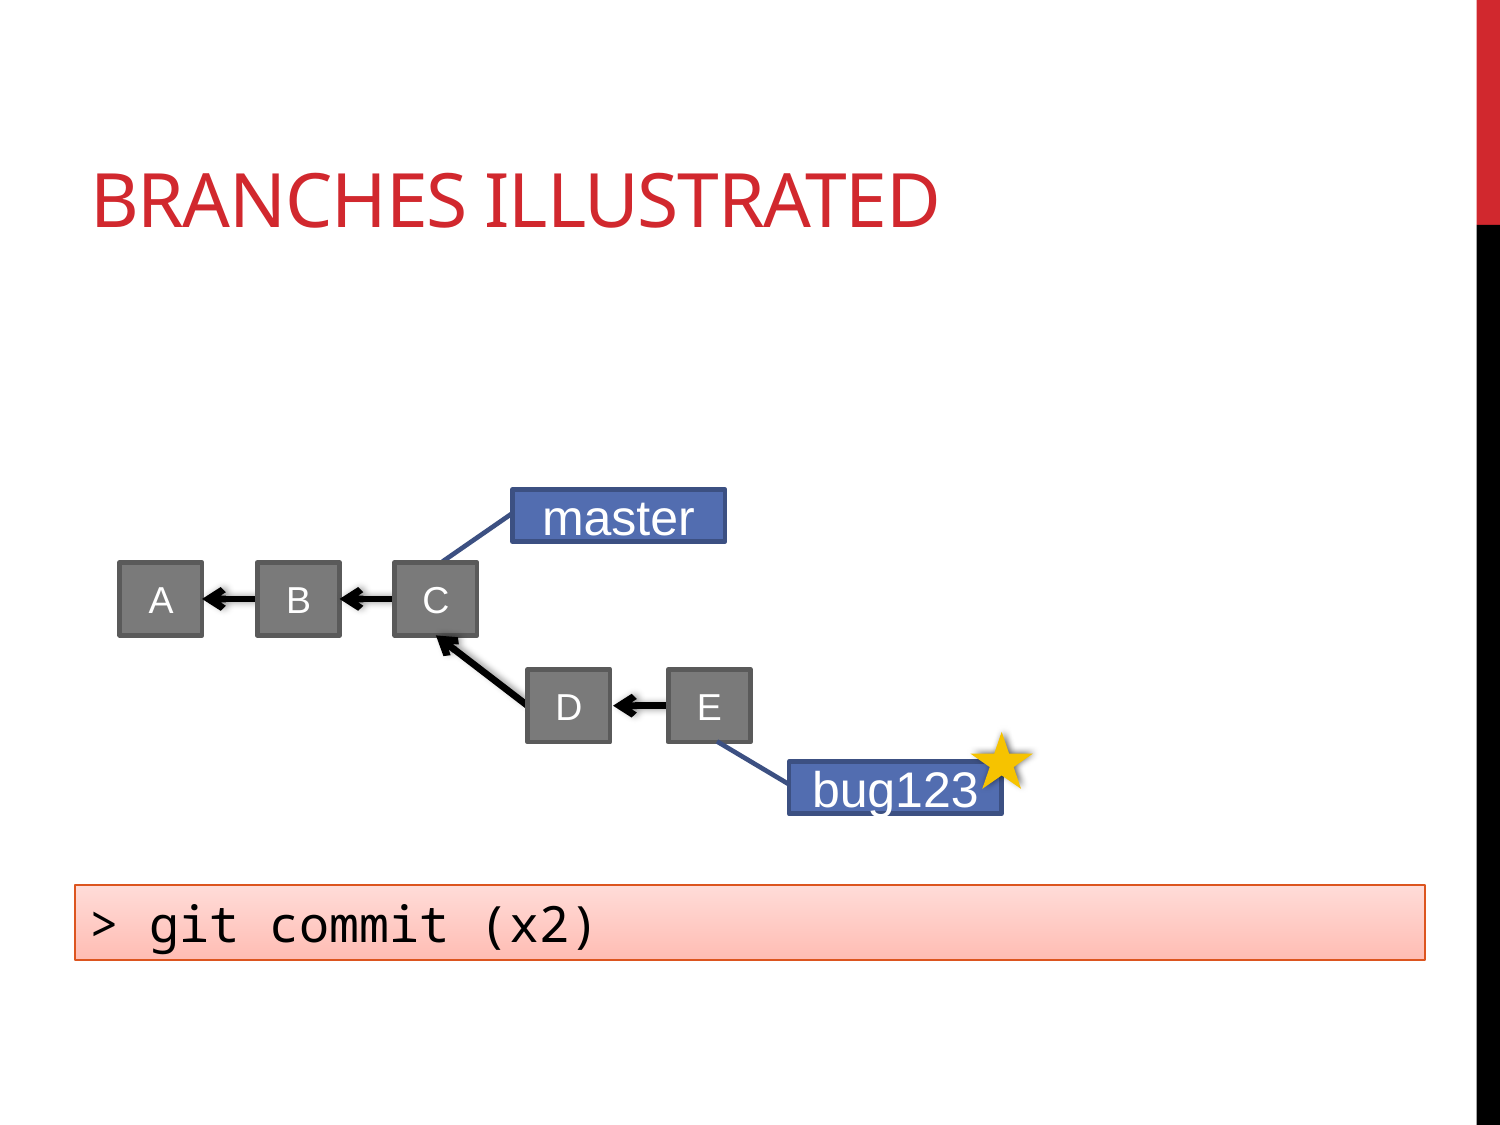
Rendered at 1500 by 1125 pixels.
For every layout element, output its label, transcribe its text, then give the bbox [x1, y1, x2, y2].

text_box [435, 634, 529, 707]
text_box E [666, 667, 753, 744]
text_box A [117, 560, 204, 638]
text_box C [392, 560, 479, 638]
text_box bug123 [715, 739, 1004, 816]
text_box master [441, 487, 727, 560]
text_box > git commit (x2) [74, 884, 1426, 961]
text_box D [525, 667, 612, 744]
text_box [970, 731, 1033, 789]
title Branches Illustrated [75, 25, 1025, 250]
text_box B [255, 560, 342, 638]
